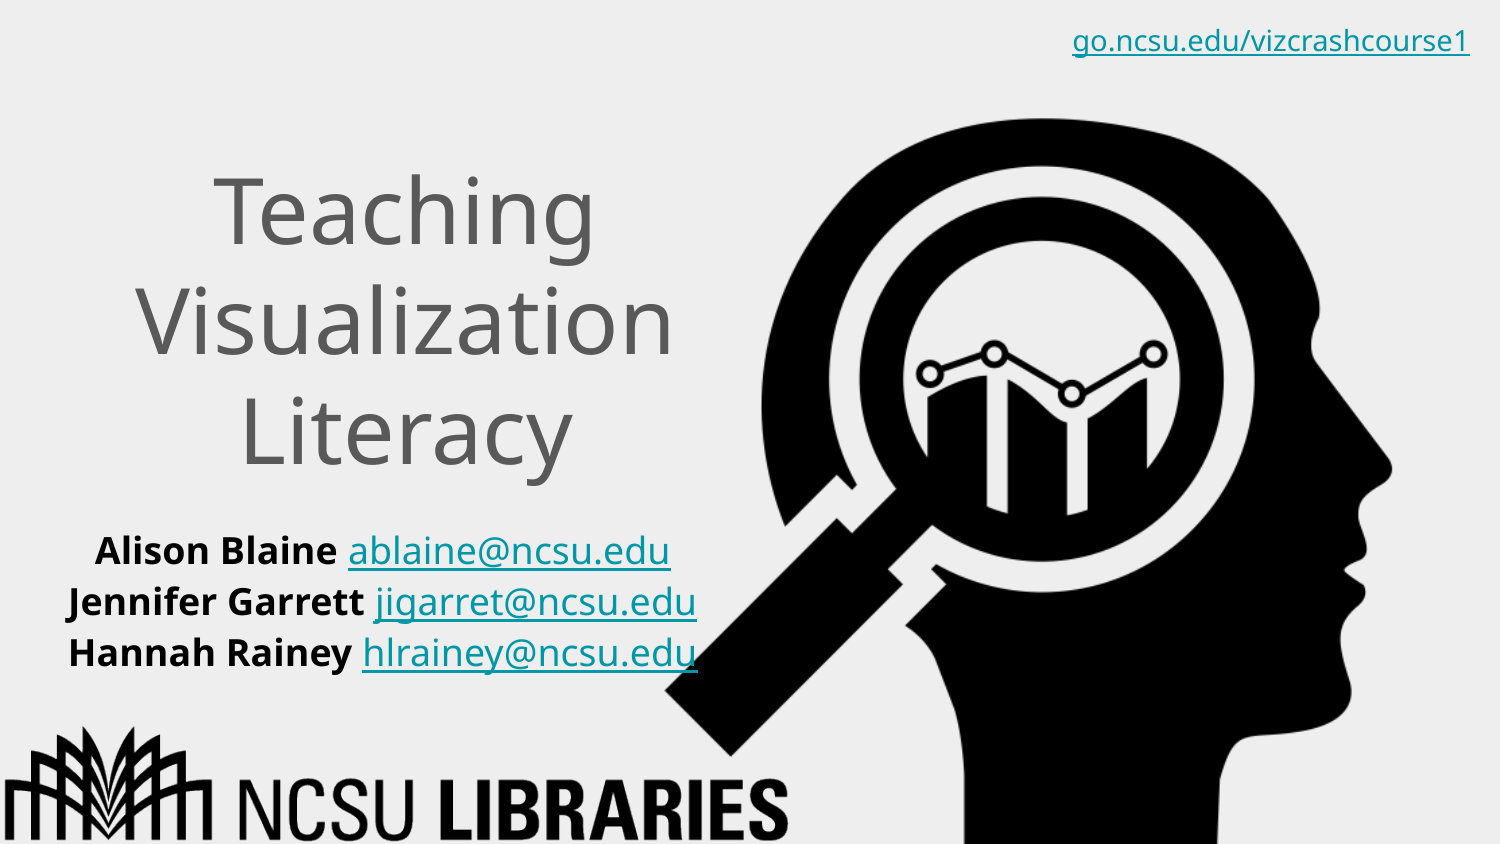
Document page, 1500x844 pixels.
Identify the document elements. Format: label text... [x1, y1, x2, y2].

subtitle Alison Blaine ablaine@ncsu.edu Jennifer Garrett jigarret@ncsu.edu Hannah Rainey hlrainey@ncsu.edu [0, 512, 551, 716]
picture [0, 78, 1500, 844]
title Teaching Visualization Literacy [0, 84, 551, 498]
text_box go.ncsu.edu/vizcrashcourse1 [1057, 7, 1486, 76]
